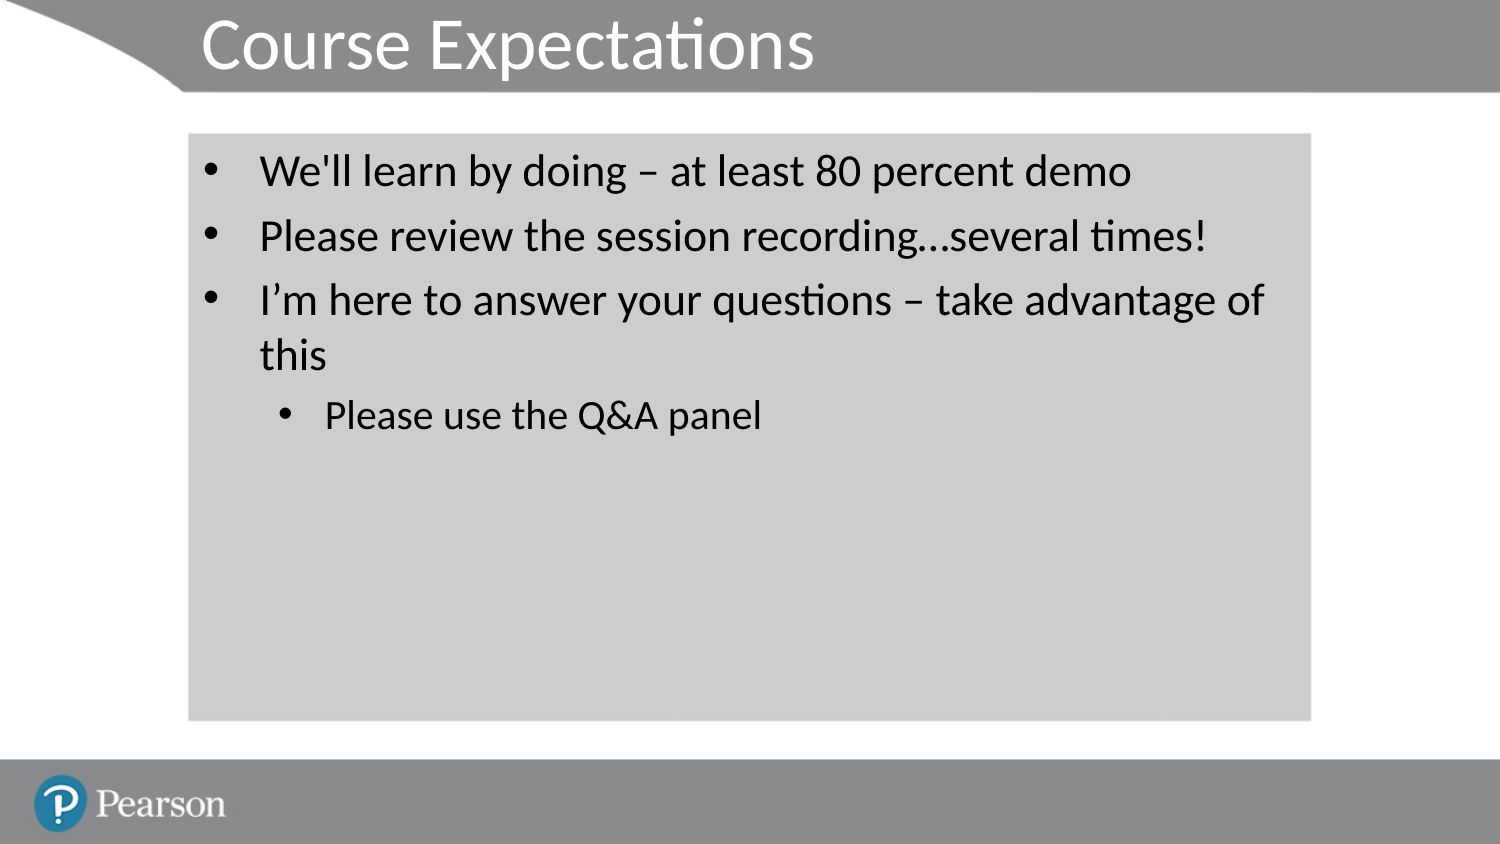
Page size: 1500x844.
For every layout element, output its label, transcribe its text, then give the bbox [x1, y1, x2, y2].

list We'll learn by doing – at least 80 percent demo Please review the session recording…several times! I’m here to answer your questions – take advantage of this Please use the Q&A panel [188, 133, 1311, 716]
title Course Expectations [186, 0, 1425, 79]
picture [0, 0, 1500, 844]
